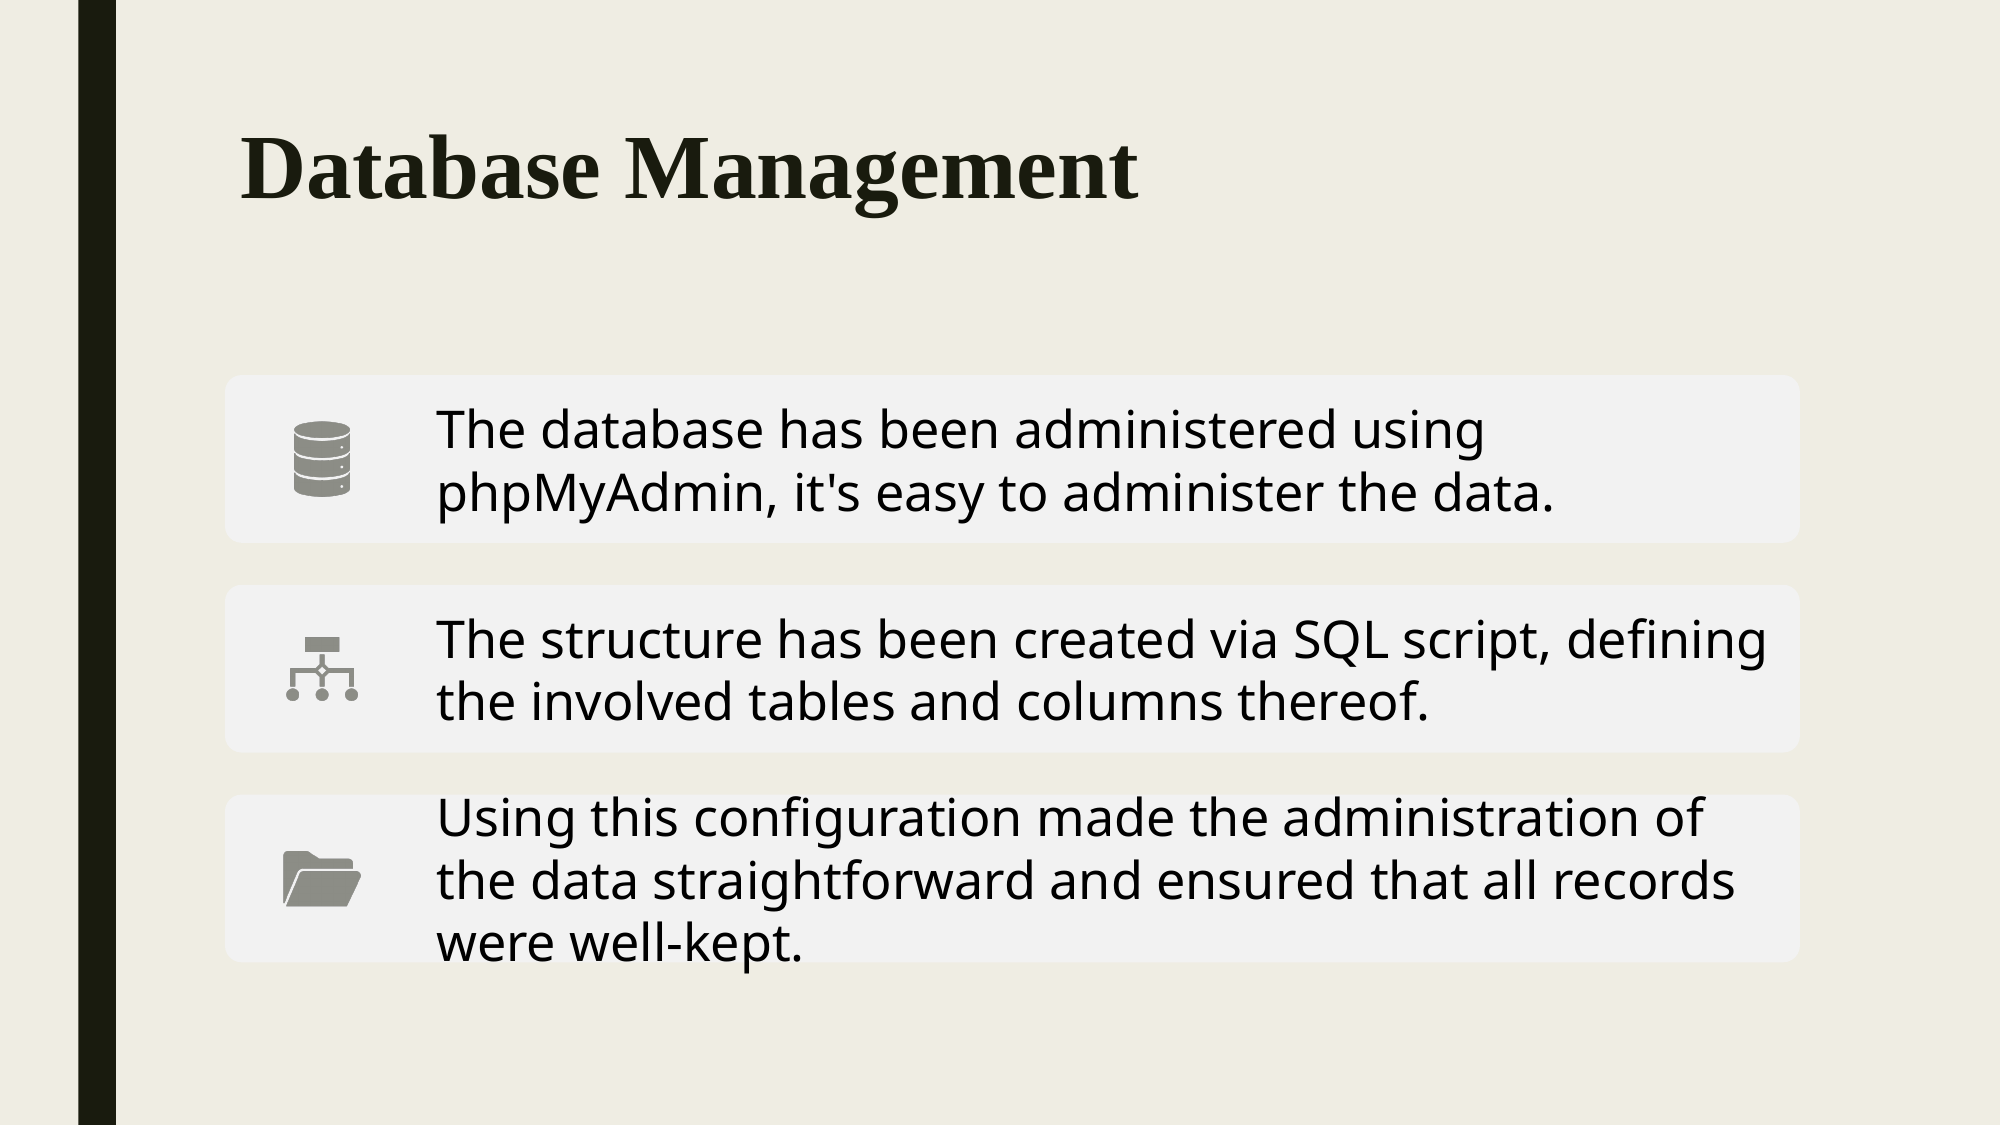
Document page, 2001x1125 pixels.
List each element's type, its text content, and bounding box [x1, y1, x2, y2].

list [224, 374, 1800, 963]
title Database Management [225, 112, 1800, 357]
